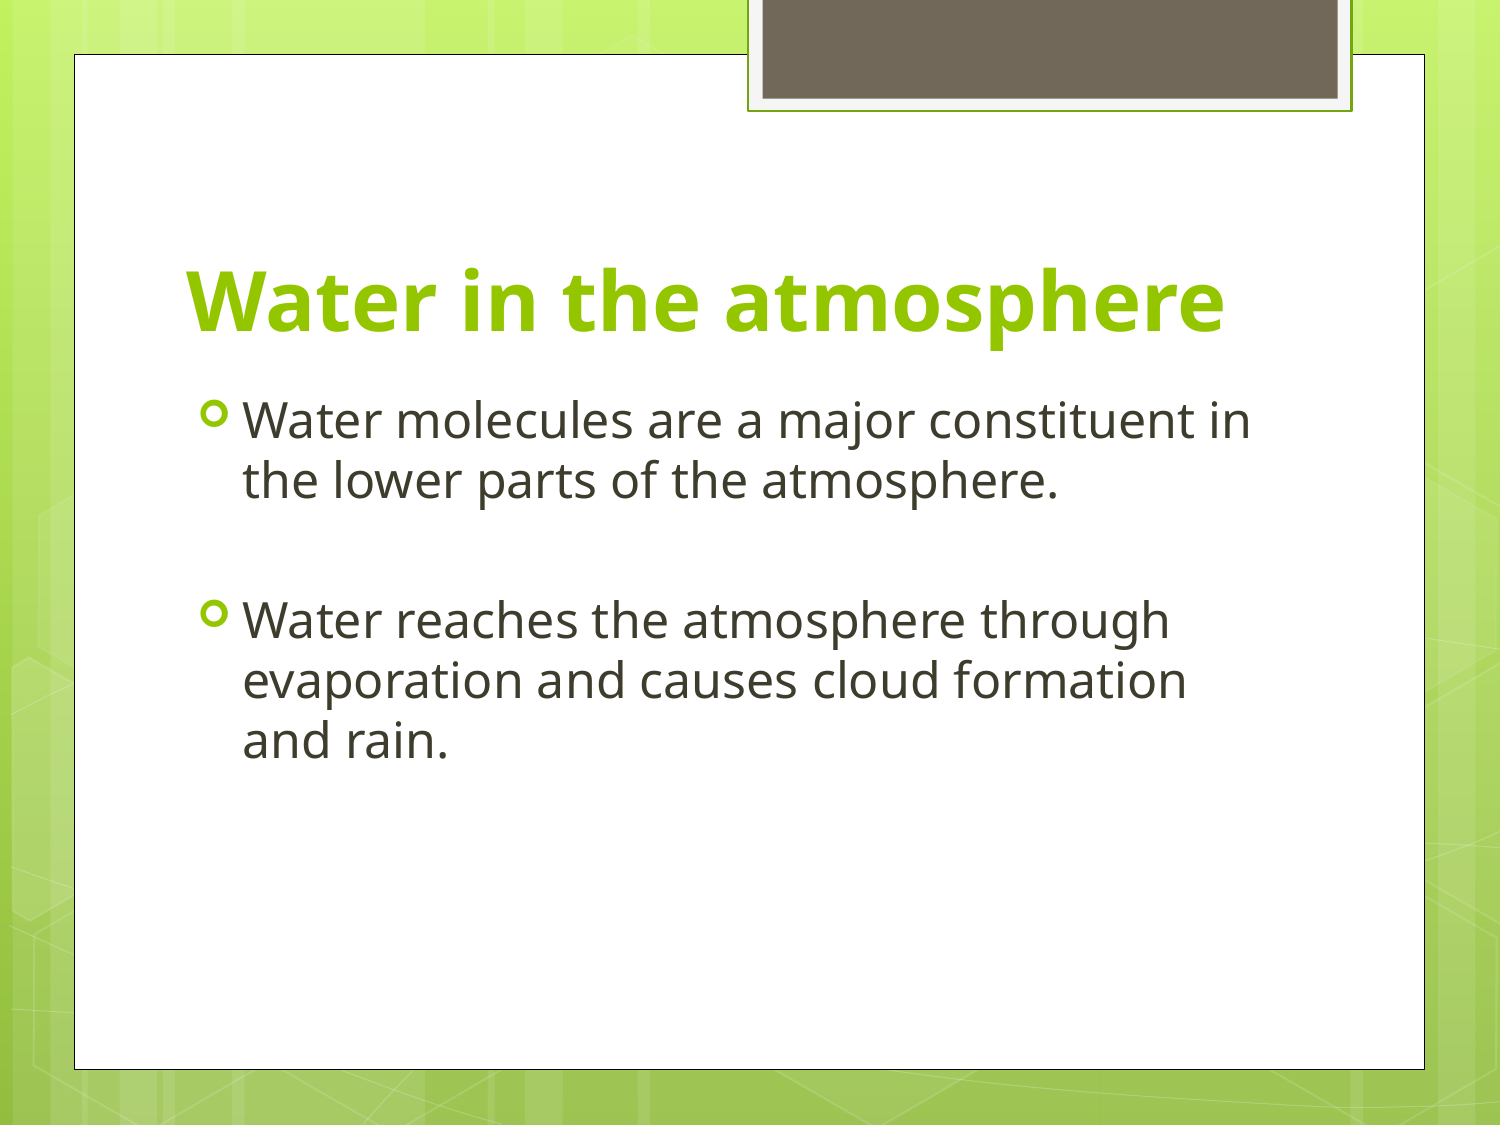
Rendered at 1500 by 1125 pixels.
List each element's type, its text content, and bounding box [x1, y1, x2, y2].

title Water in the atmosphere [171, 168, 1324, 357]
list Water molecules are a major constituent in the lower parts of the atmosphere. Water reaches the atmosphere through evaporation and causes cloud formation and rain. [171, 381, 1283, 957]
